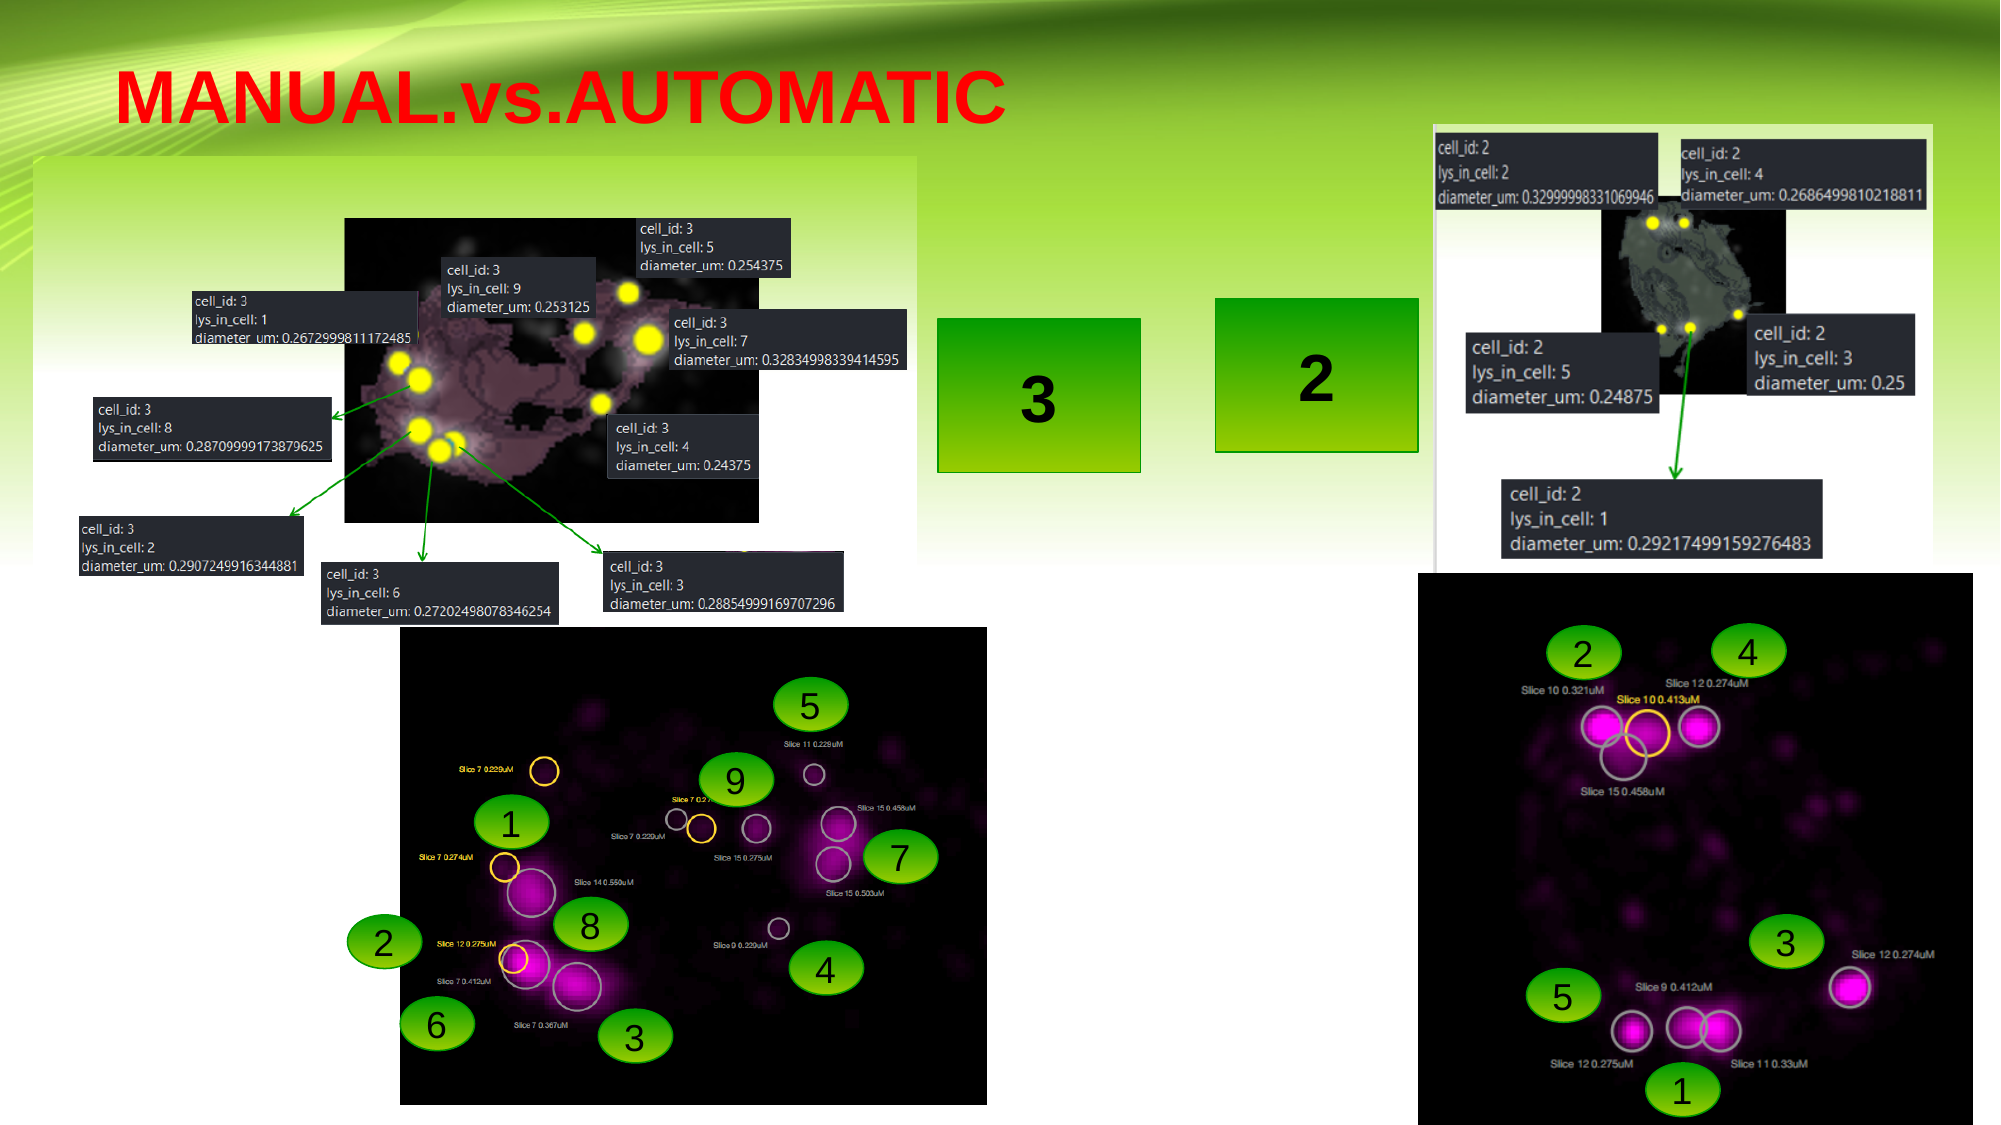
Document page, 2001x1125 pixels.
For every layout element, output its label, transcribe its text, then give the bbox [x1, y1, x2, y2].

picture [0, 0, 2000, 1125]
text_box 2 [1215, 298, 1419, 452]
text_box 3 [938, 319, 1141, 473]
title MANUAL.vs.AUTOMATIC [99, 30, 1901, 157]
text_box 2 [347, 914, 400, 969]
